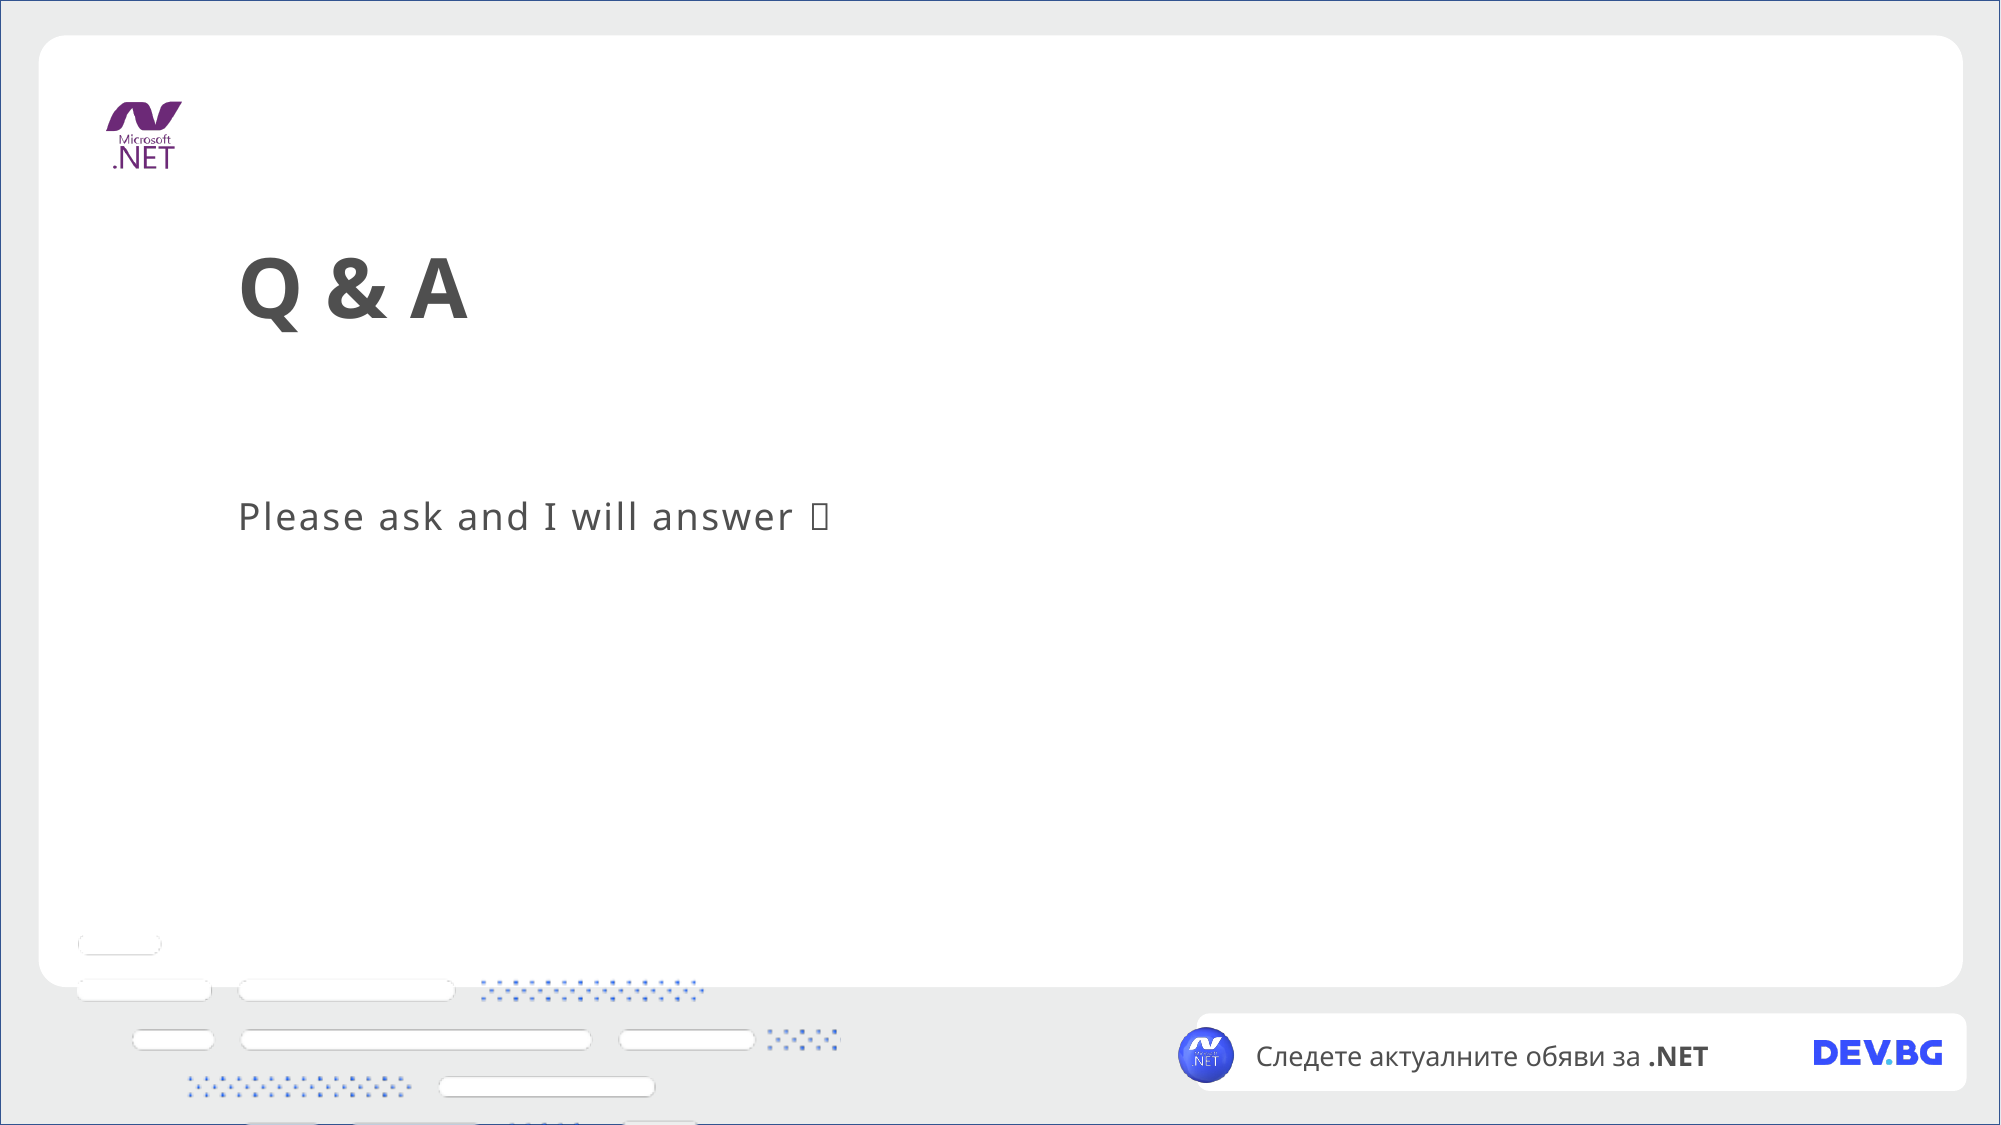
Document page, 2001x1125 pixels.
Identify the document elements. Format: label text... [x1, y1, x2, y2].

picture [106, 101, 182, 169]
picture [1167, 1016, 1245, 1094]
picture [1814, 1040, 1942, 1065]
list Please ask and I will answer  [223, 490, 985, 635]
list Q & A [223, 239, 1615, 346]
